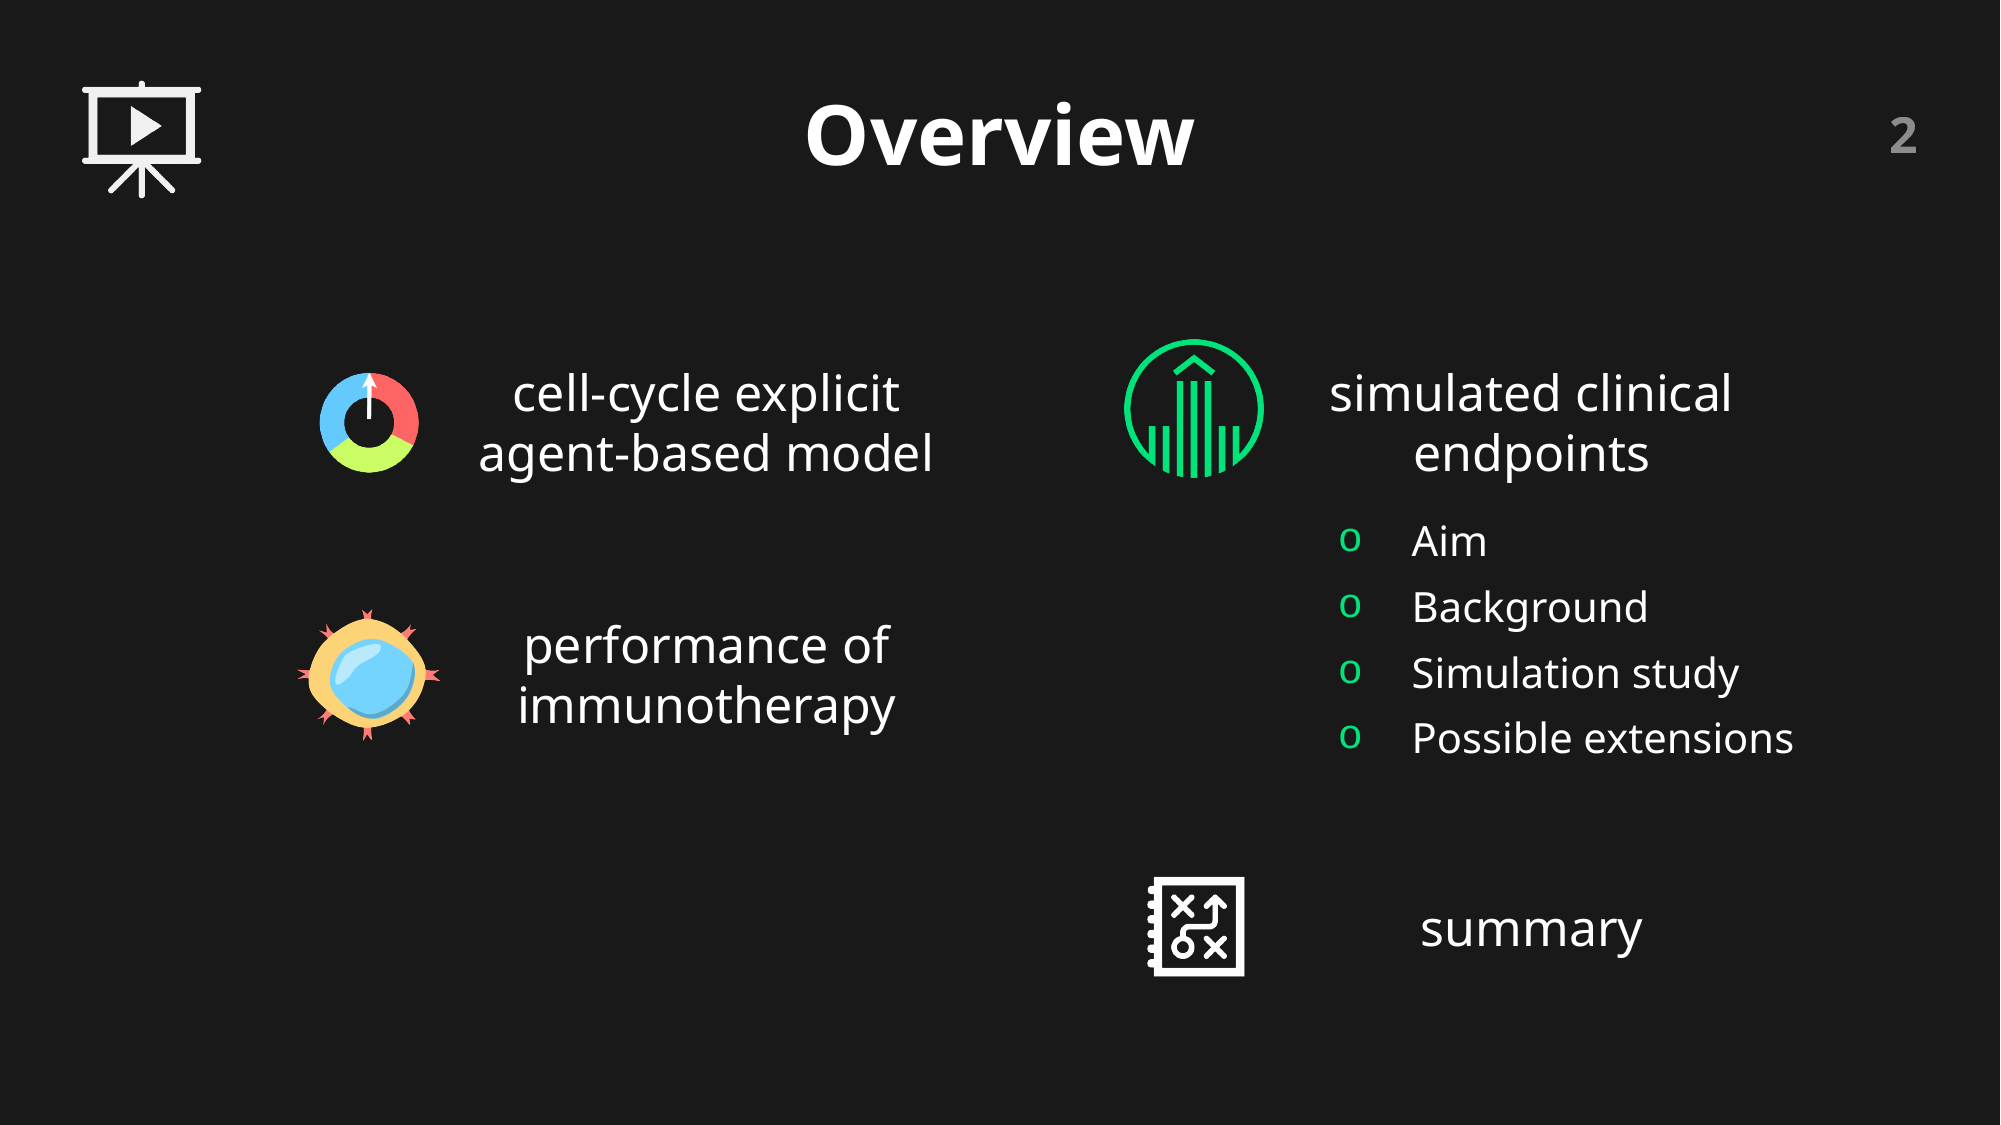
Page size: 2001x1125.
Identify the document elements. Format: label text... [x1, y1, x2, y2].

text_box Overview [232, 29, 1768, 247]
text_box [1124, 856, 1923, 997]
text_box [297, 606, 1098, 743]
picture [66, 63, 217, 214]
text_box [299, 352, 1098, 493]
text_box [1124, 339, 1923, 491]
slide_number 2 [1829, 93, 1934, 183]
text_box Aim Background Simulation study Possible extensions [1308, 262, 2000, 1087]
